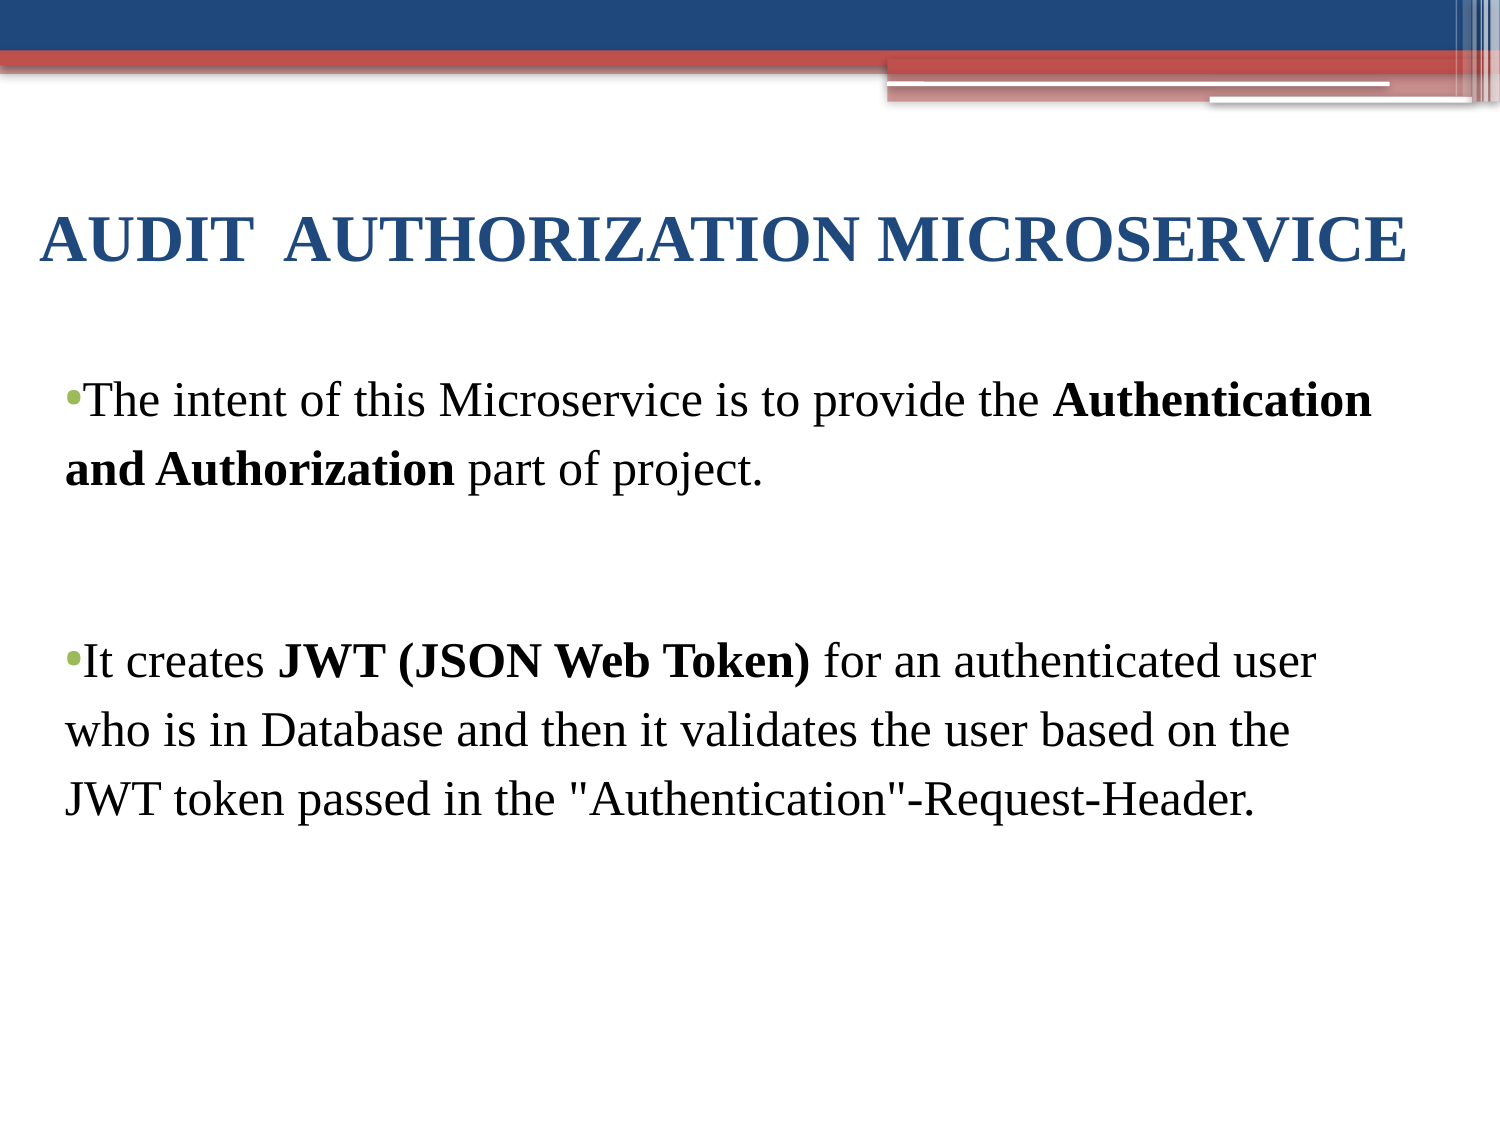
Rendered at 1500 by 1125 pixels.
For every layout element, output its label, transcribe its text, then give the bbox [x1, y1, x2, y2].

title AUDIT AUTHORIZATION MICROSERVICE [24, 187, 1475, 363]
list The intent of this Microservice is to provide the Authentication and Authorization part of project. It creates JWT (JSON Web Token) for an authenticated user who is in Database and then it validates the user based on the JWT token passed in the "Authentication"-Request-Header. [50, 350, 1400, 1060]
